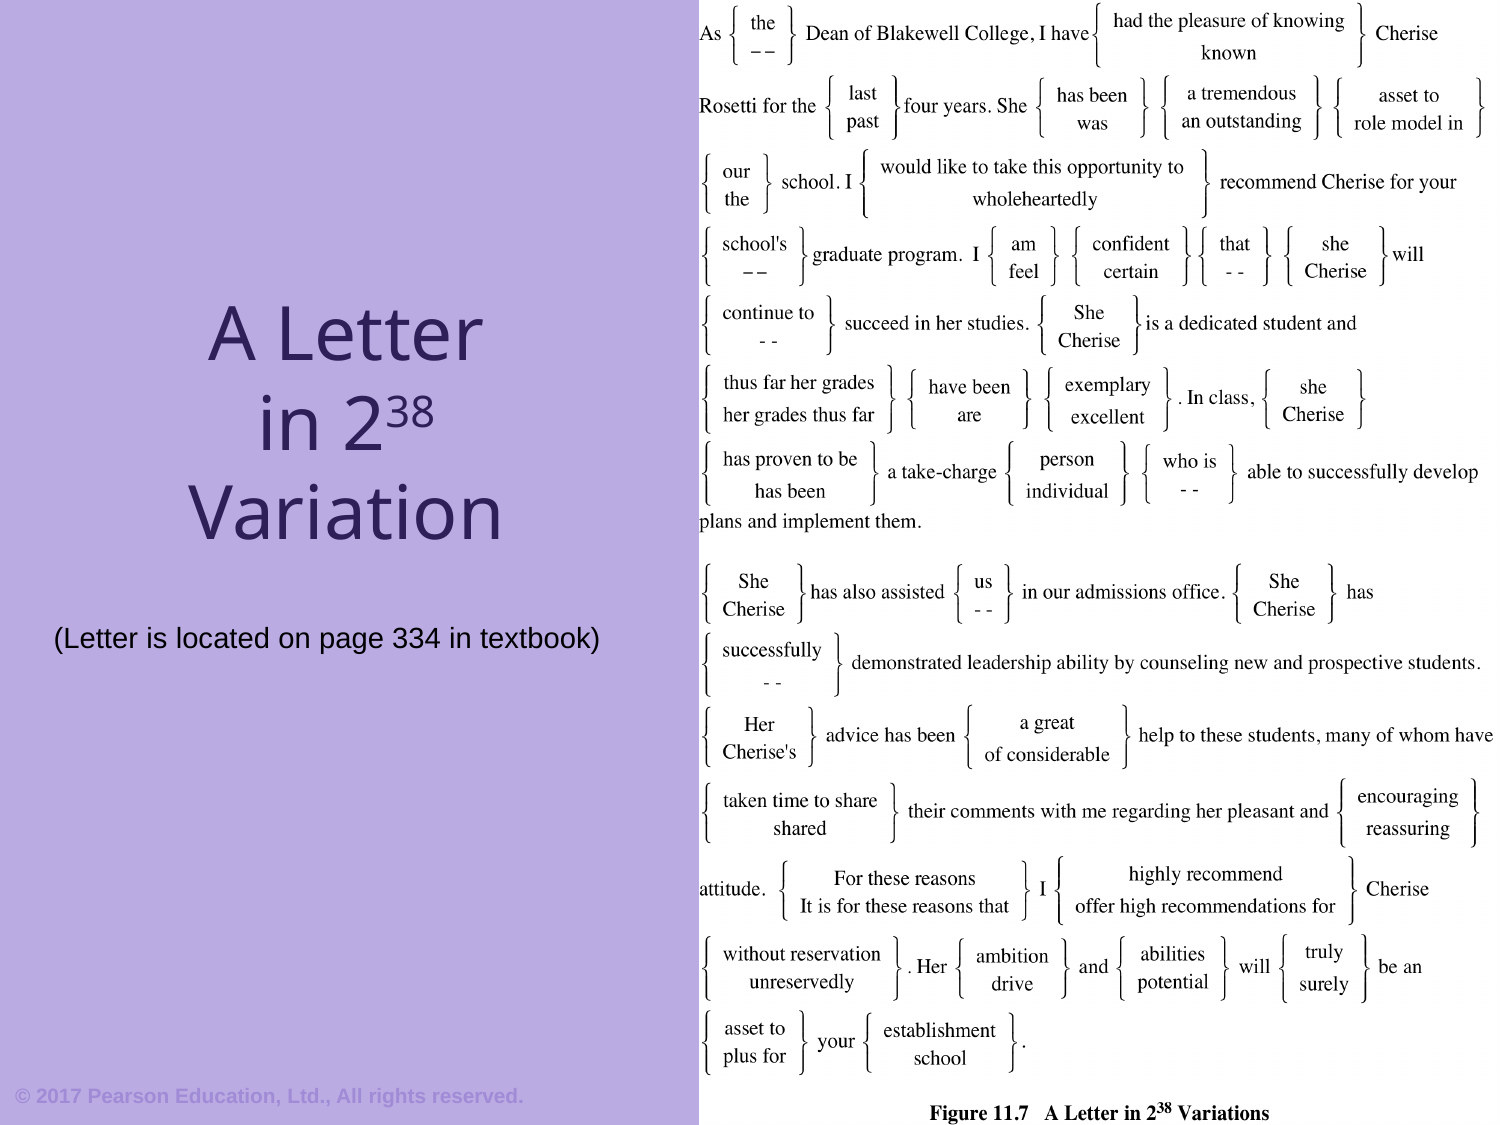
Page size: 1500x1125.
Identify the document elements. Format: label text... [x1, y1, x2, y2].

text_box (Letter is located on page 334 in textbook) [38, 612, 617, 663]
footer © 2017 Pearson Education, Ltd., All rights reserved. [0, 1065, 691, 1125]
title A Letter in 238 Variation [49, 274, 643, 563]
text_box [697, 0, 1500, 1125]
